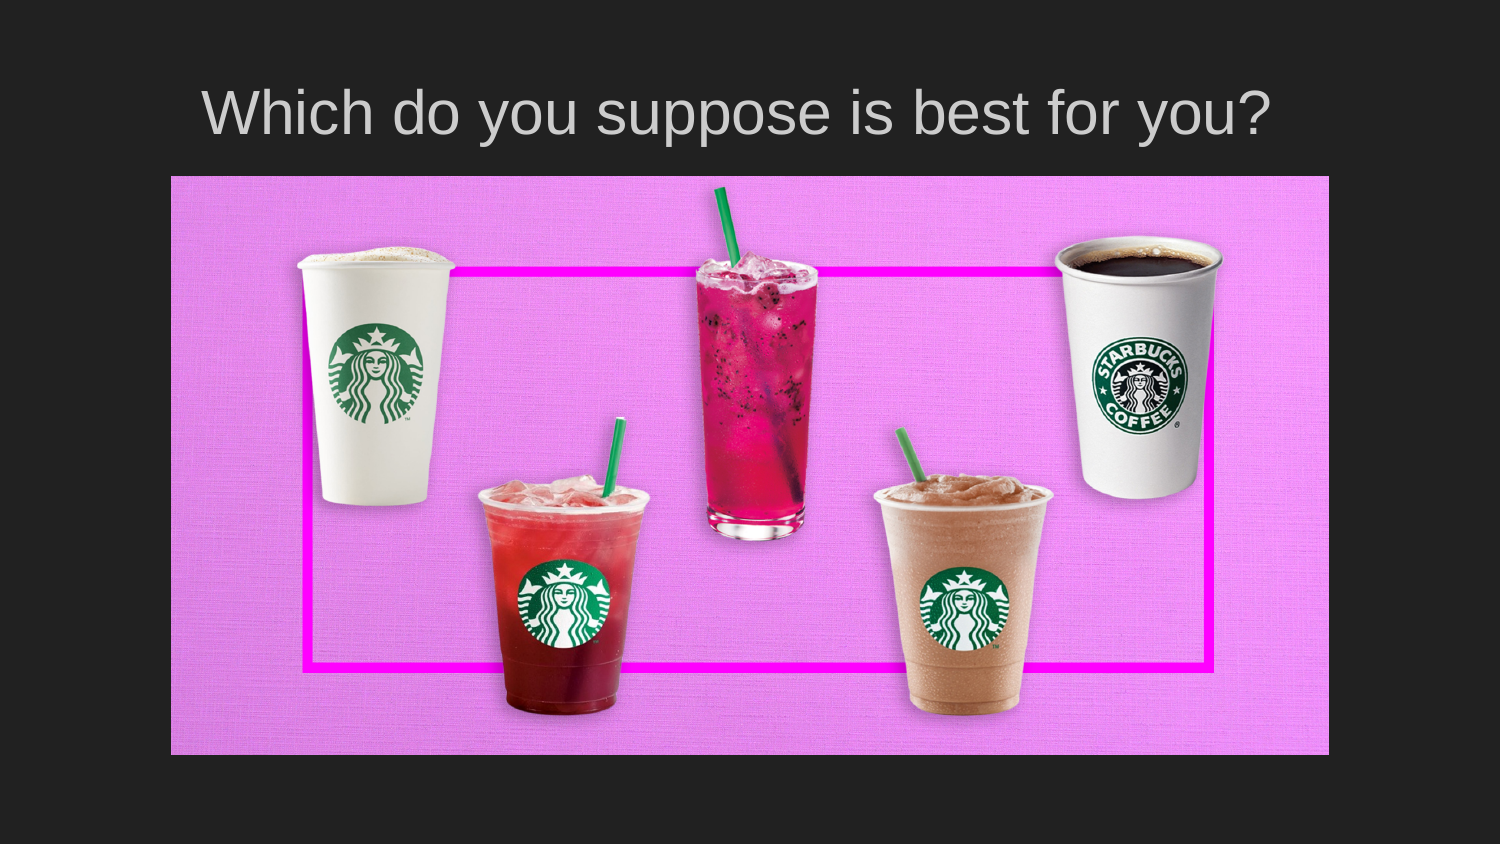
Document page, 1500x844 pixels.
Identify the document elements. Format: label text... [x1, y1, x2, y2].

picture [171, 176, 1329, 756]
text_box Which do you suppose is best for you? [91, 57, 1384, 162]
